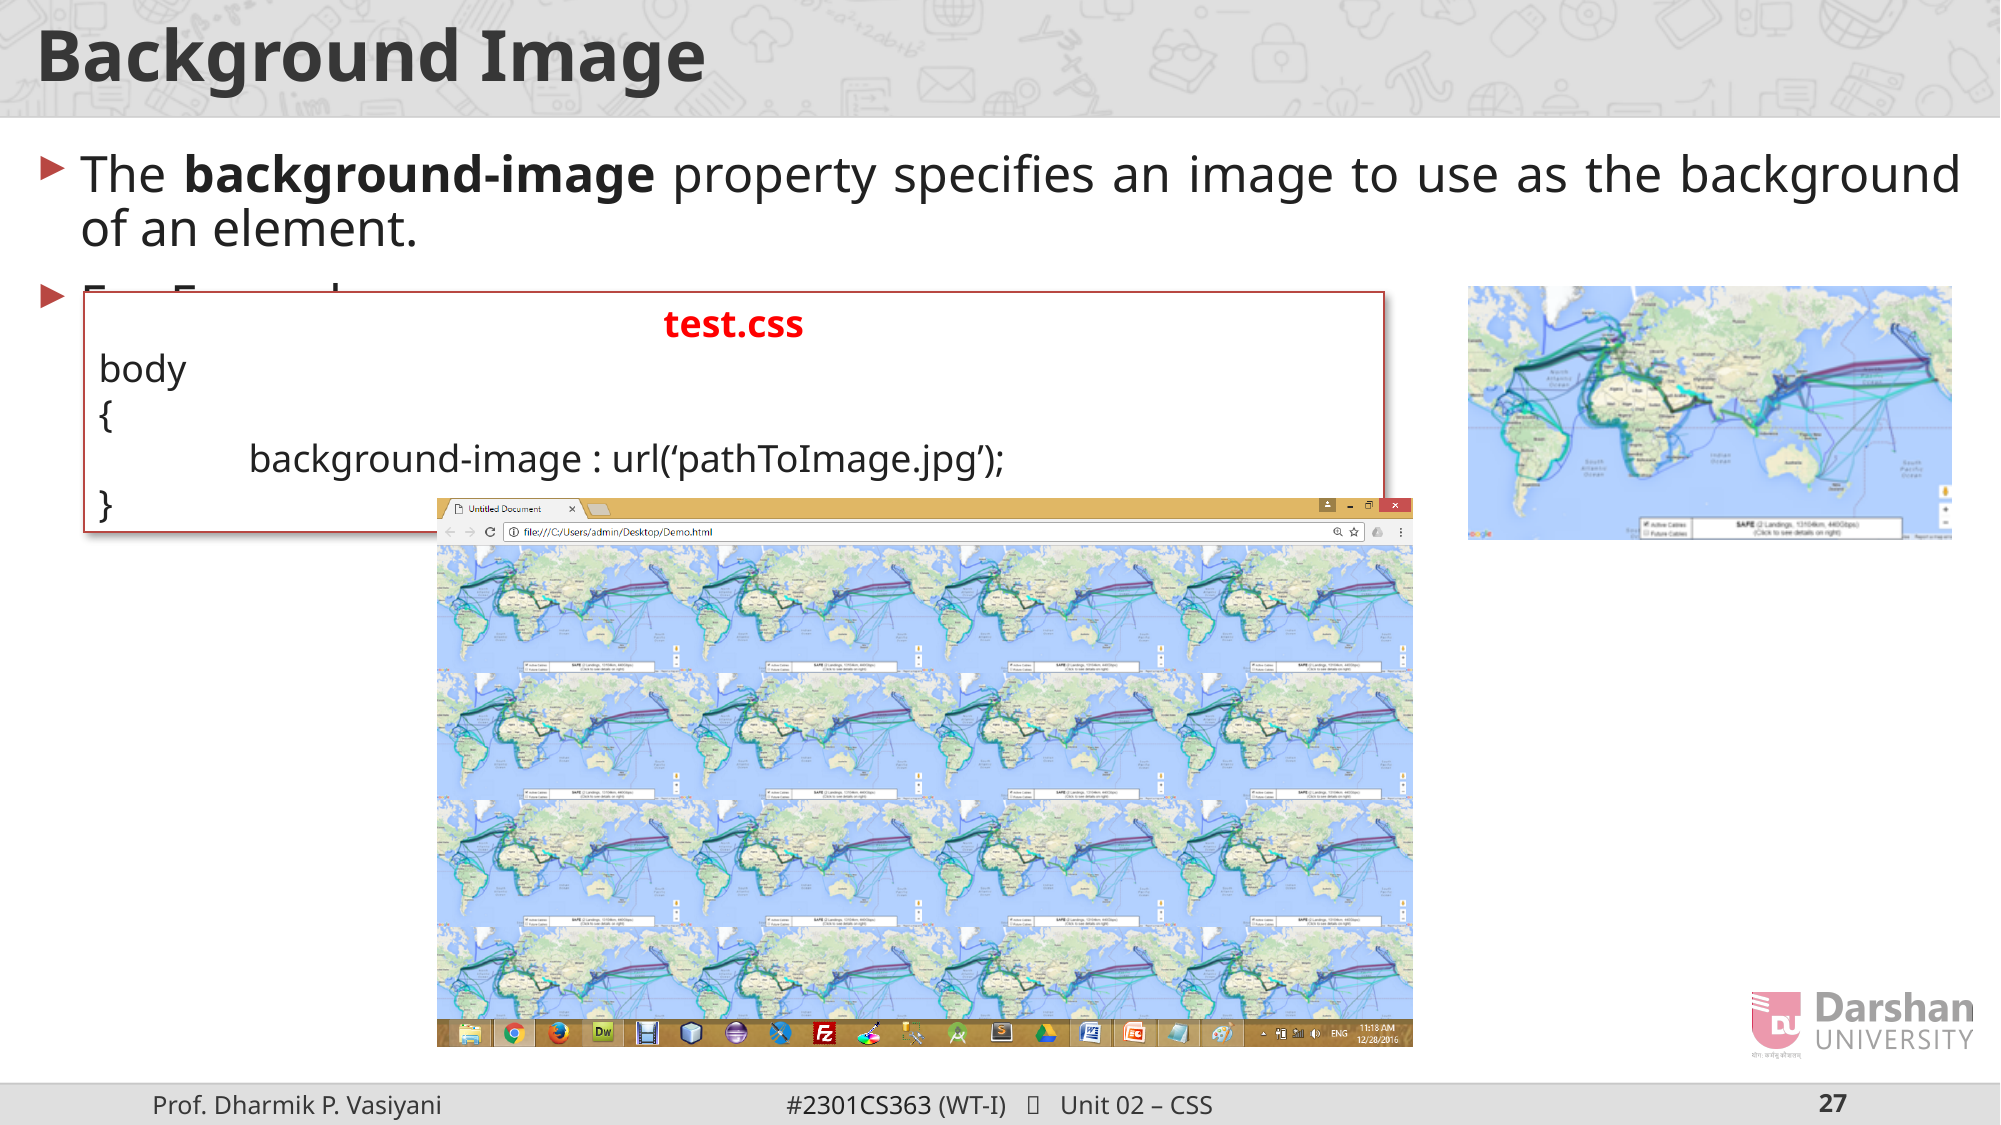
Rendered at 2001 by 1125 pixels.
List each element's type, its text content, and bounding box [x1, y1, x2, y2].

title Background Image [0, 0, 2000, 117]
text_box test.css body { background-image : url(‘pathToImage.jpg’); } [83, 291, 1385, 533]
picture [1468, 286, 1952, 540]
list The background-image property specifies an image to use as the background of an element. For Example, [21, 141, 1979, 1059]
picture [437, 498, 1413, 1047]
